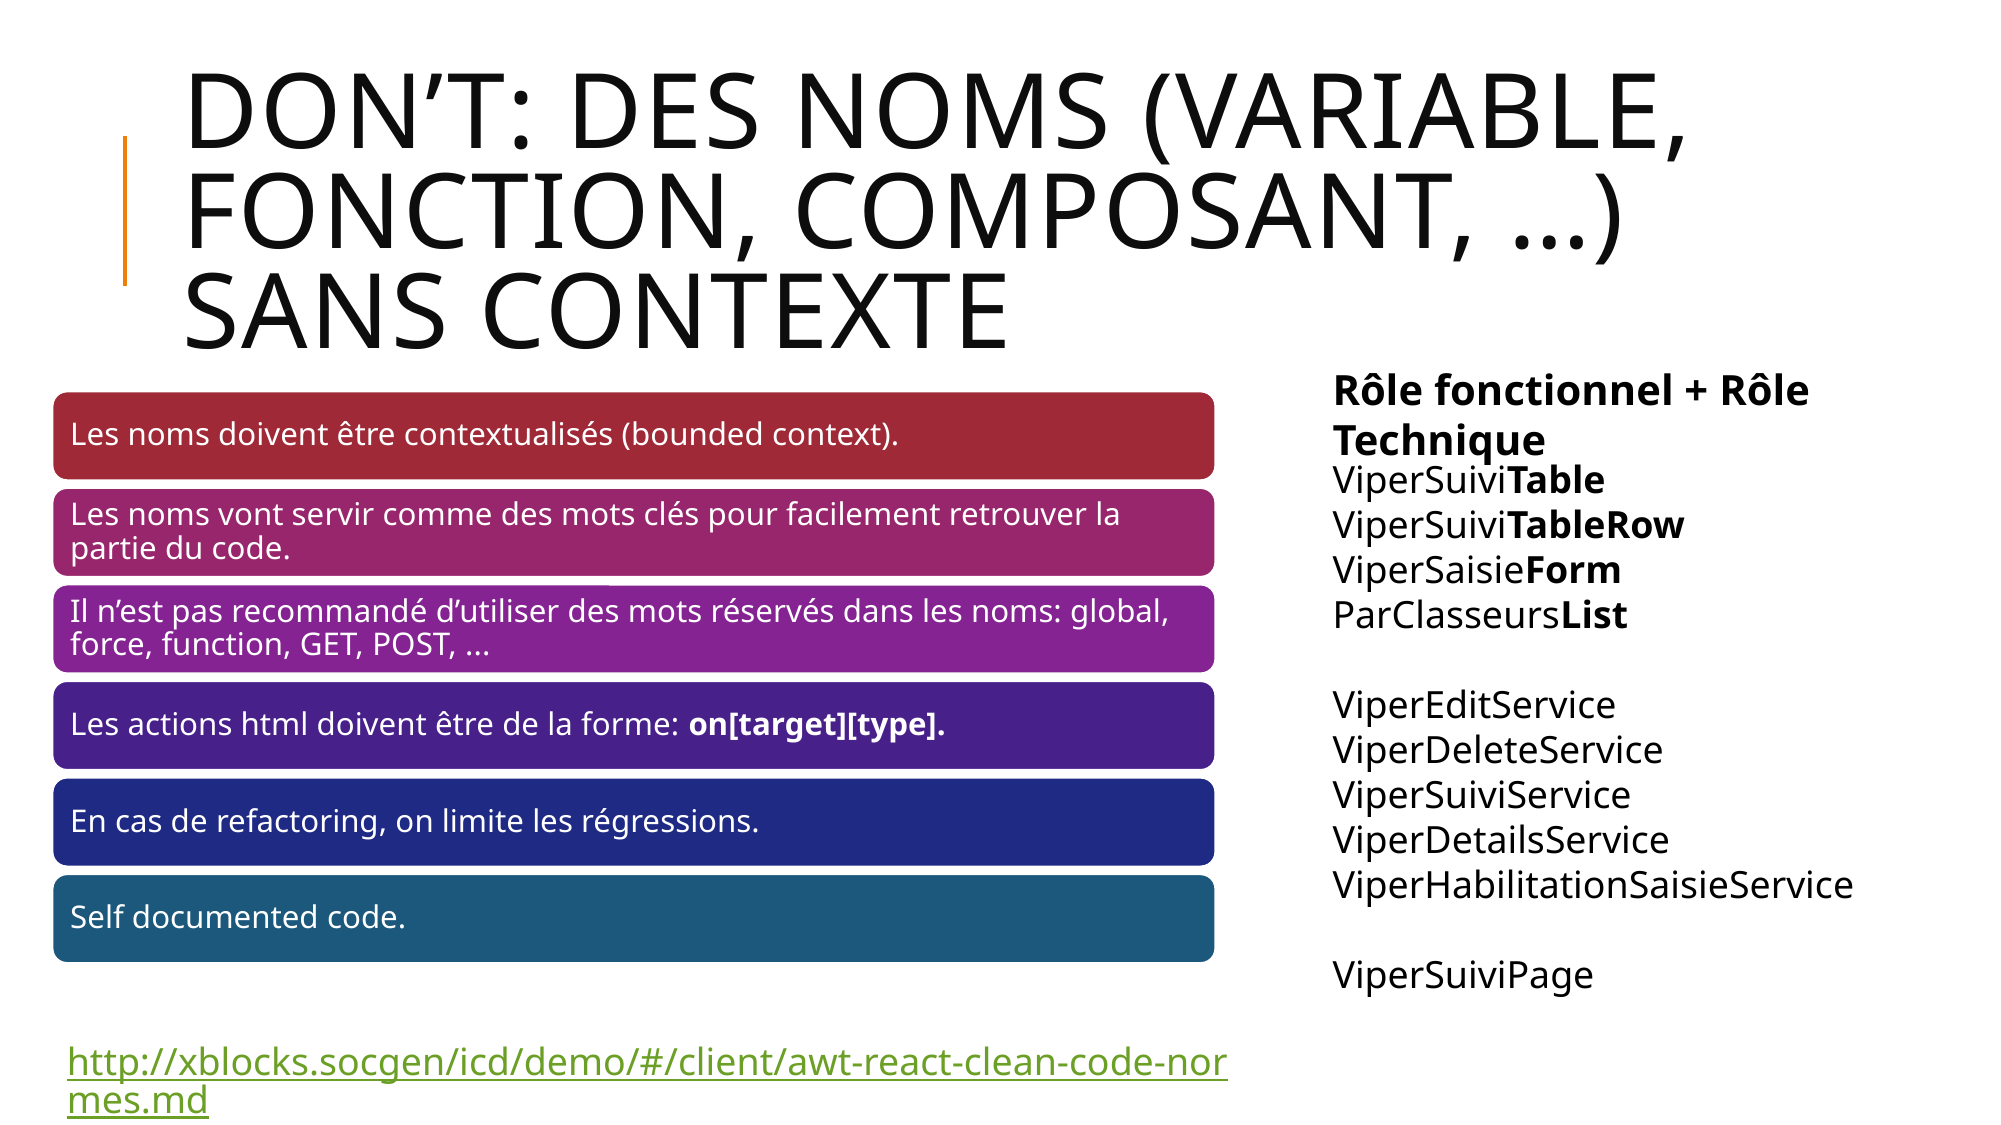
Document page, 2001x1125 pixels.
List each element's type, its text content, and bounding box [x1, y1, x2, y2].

title DON’T: des Noms (variable, fonction, composant, …) sans contexte [168, 96, 1763, 342]
text_box ViperSuiviTable ViperSuiviTableRow ViperSaisieForm ParClasseursList ViperEditService ViperDeleteService ViperSuiviService ViperDetailsService ViperHabilitationSaisieService ViperSuiviPage [1317, 448, 1948, 1004]
text_box http://xblocks.socgen/icd/demo/#/client/awt-react-clean-code-normes.md [52, 1030, 1271, 1097]
text_box Rôle fonctionnel + Rôle Technique [1317, 356, 1948, 448]
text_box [51, 388, 1216, 966]
